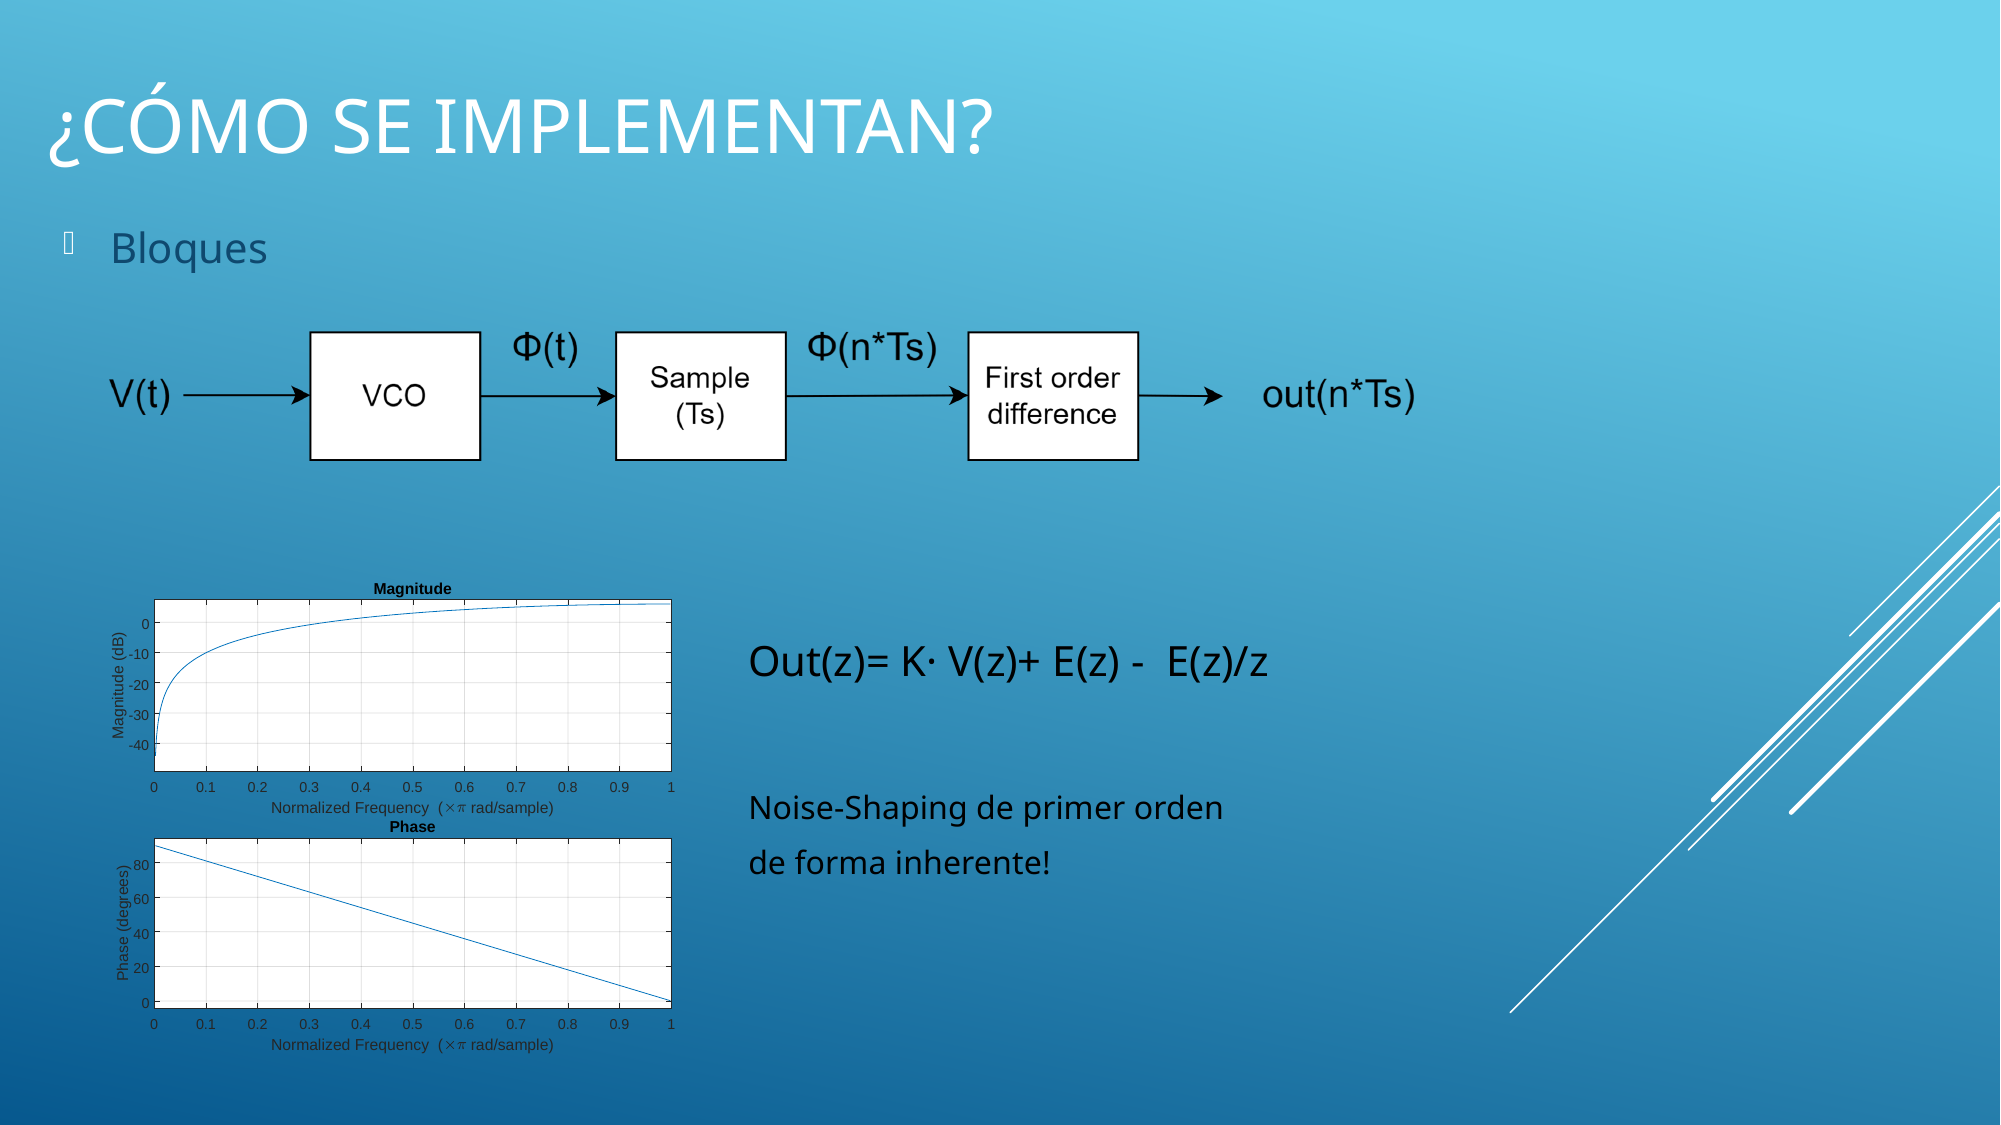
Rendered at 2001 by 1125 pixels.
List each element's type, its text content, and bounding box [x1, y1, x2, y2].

picture [67, 562, 734, 1063]
text_box Out(z)= K· V(z)+ E(z) - E(z)/z [734, 606, 1411, 715]
picture [97, 315, 1434, 461]
title ¿Cómo se implementan? [33, 0, 1434, 248]
text_box Noise-Shaping de primer orden de forma inherente! [734, 779, 1411, 889]
list Bloques [48, 193, 1449, 302]
